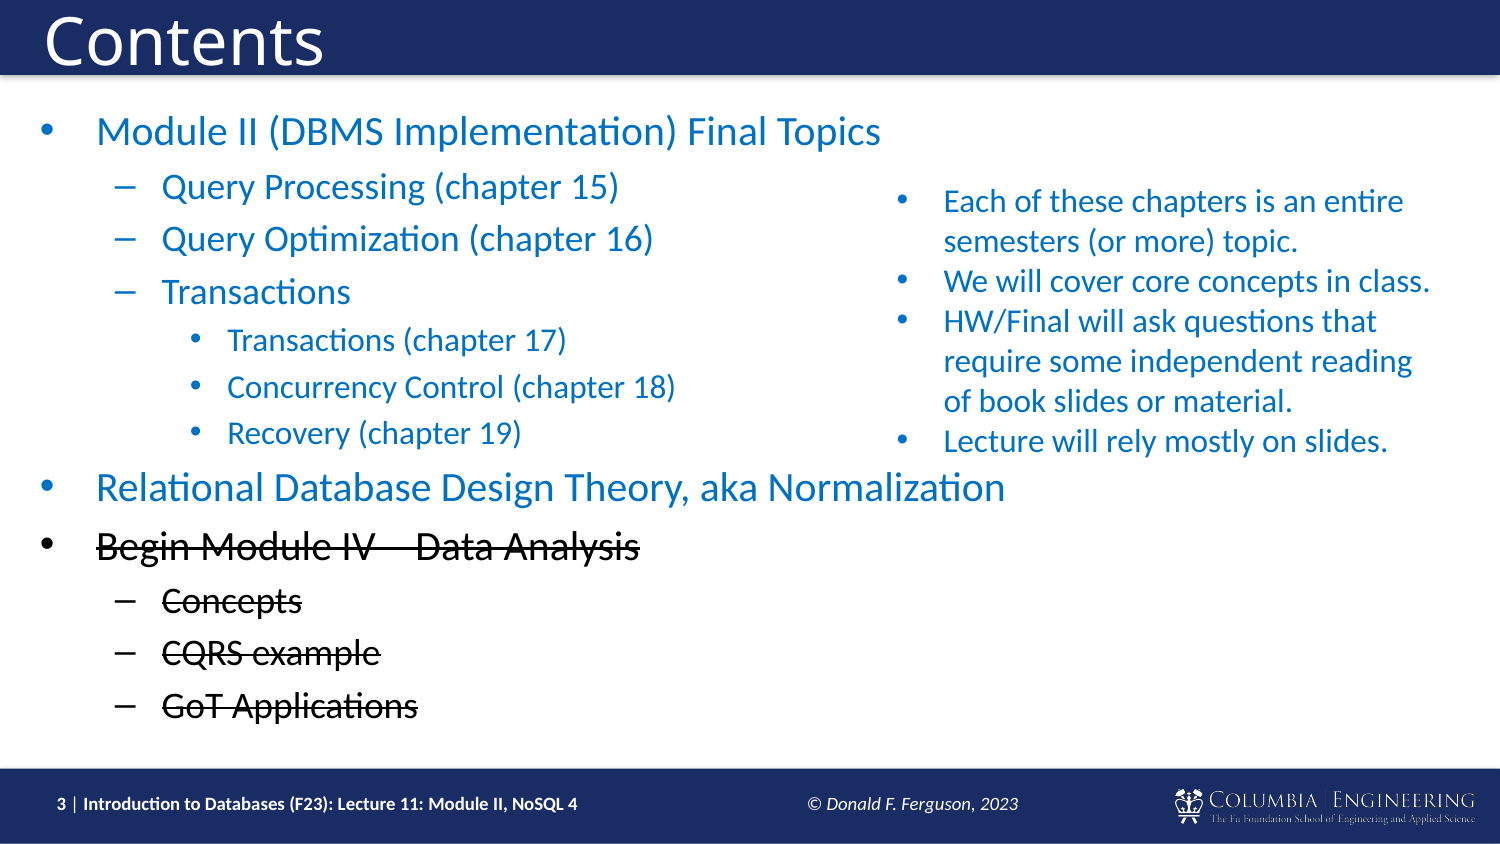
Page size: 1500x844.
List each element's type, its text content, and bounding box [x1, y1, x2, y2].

title Contents [28, 0, 1450, 73]
list Module II (DBMS Implementation) Final Topics Query Processing (chapter 15) Query Optimization (chapter 16) Transactions Transactions (chapter 17) Concurrency Control (chapter 18) Recovery (chapter 19) Relational Database Design Theory, aka Normalization Begin Module IV – Data Analysis Concepts CQRS example GoT Applications [24, 96, 1475, 760]
text_box Each of these chapters is an entire semesters (or more) topic. We will cover core concepts in class. HW/Final will ask questions that require some independent reading of book slides or material. Lecture will rely mostly on slides. [881, 171, 1447, 466]
